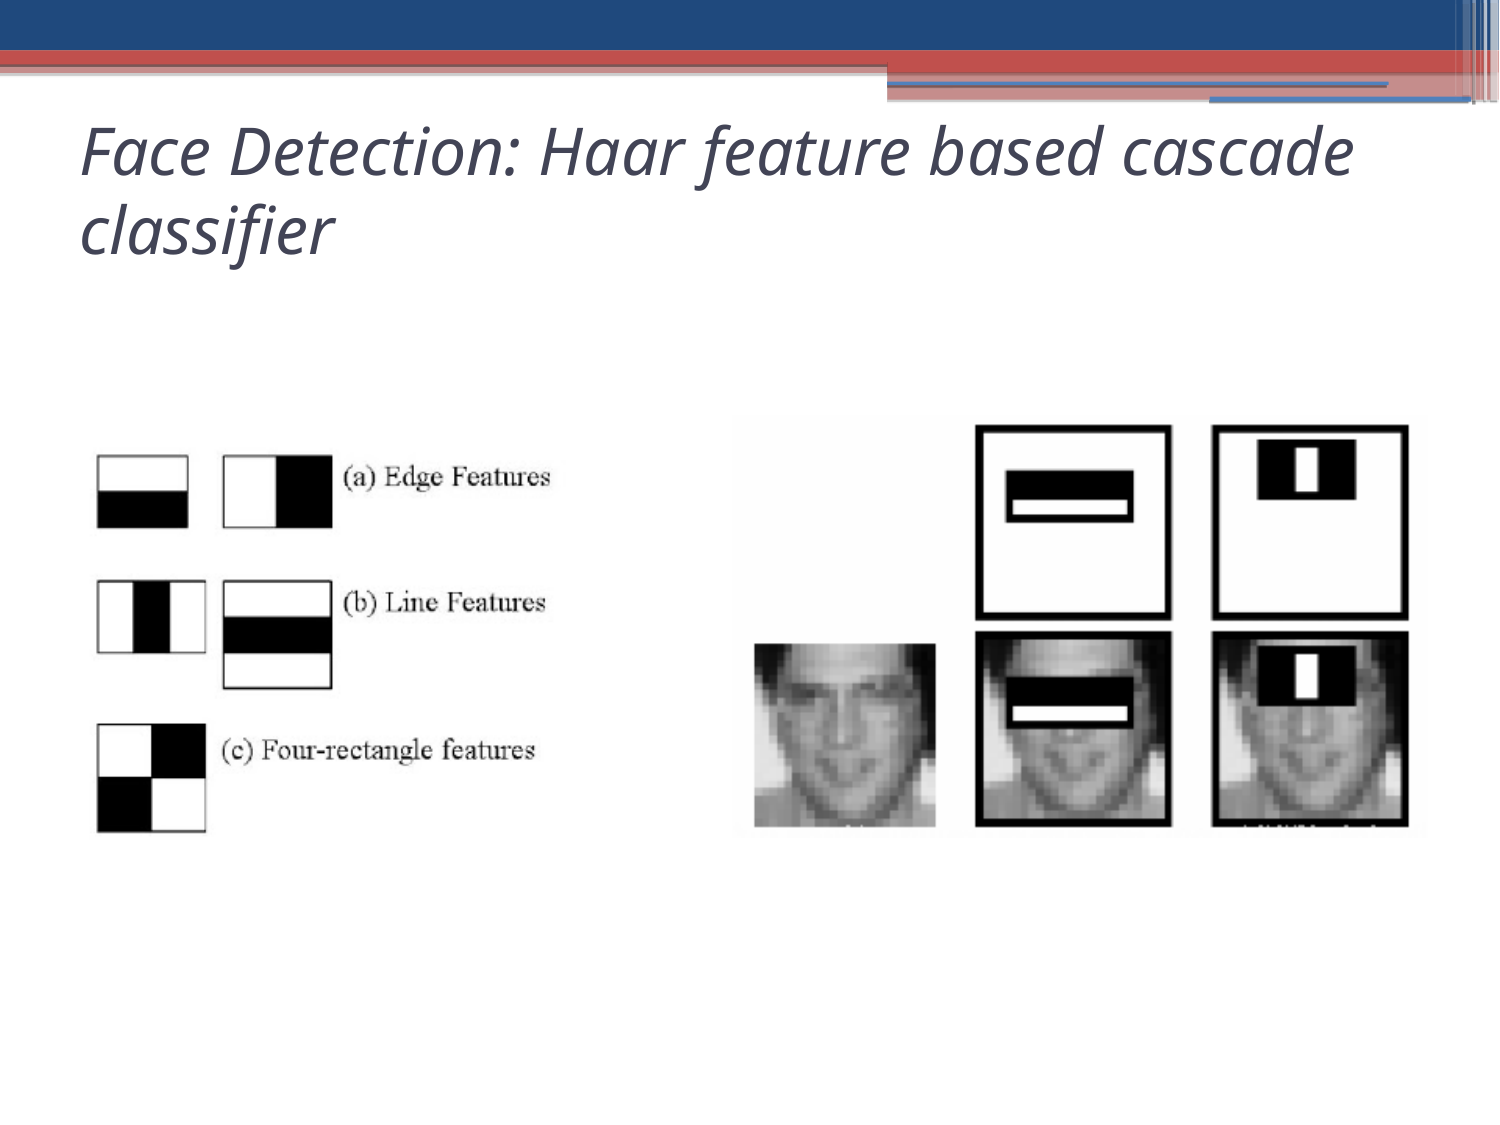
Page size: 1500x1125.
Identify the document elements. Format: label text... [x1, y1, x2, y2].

picture [731, 415, 1428, 839]
text_box Face Detection: Haar feature based cascade classifier [64, 101, 1414, 276]
picture [78, 436, 579, 860]
